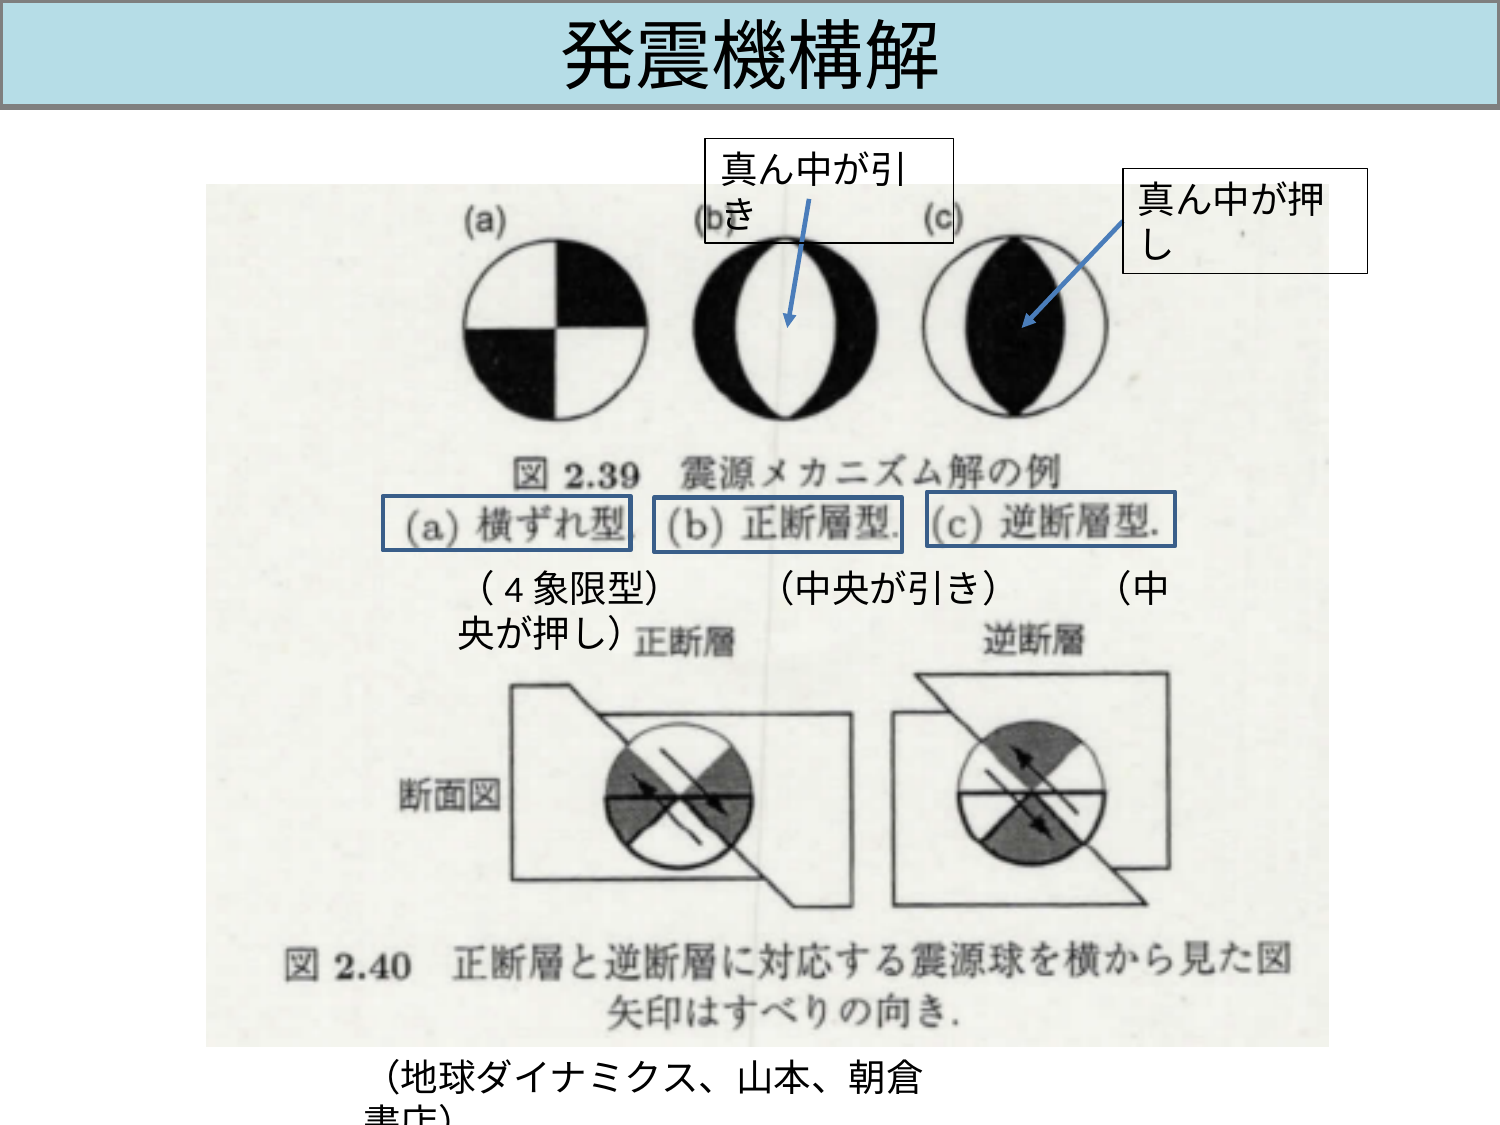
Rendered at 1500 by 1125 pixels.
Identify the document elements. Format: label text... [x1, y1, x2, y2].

text_box 真ん中が押し [1122, 168, 1368, 274]
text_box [1021, 198, 1124, 329]
title 発震機構解 [0, 0, 1500, 107]
picture [206, 183, 1329, 1047]
text_box （地球ダイナミクス、山本、朝倉書店） [348, 1056, 962, 1125]
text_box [786, 198, 810, 329]
text_box 真ん中が引き [705, 138, 954, 182]
